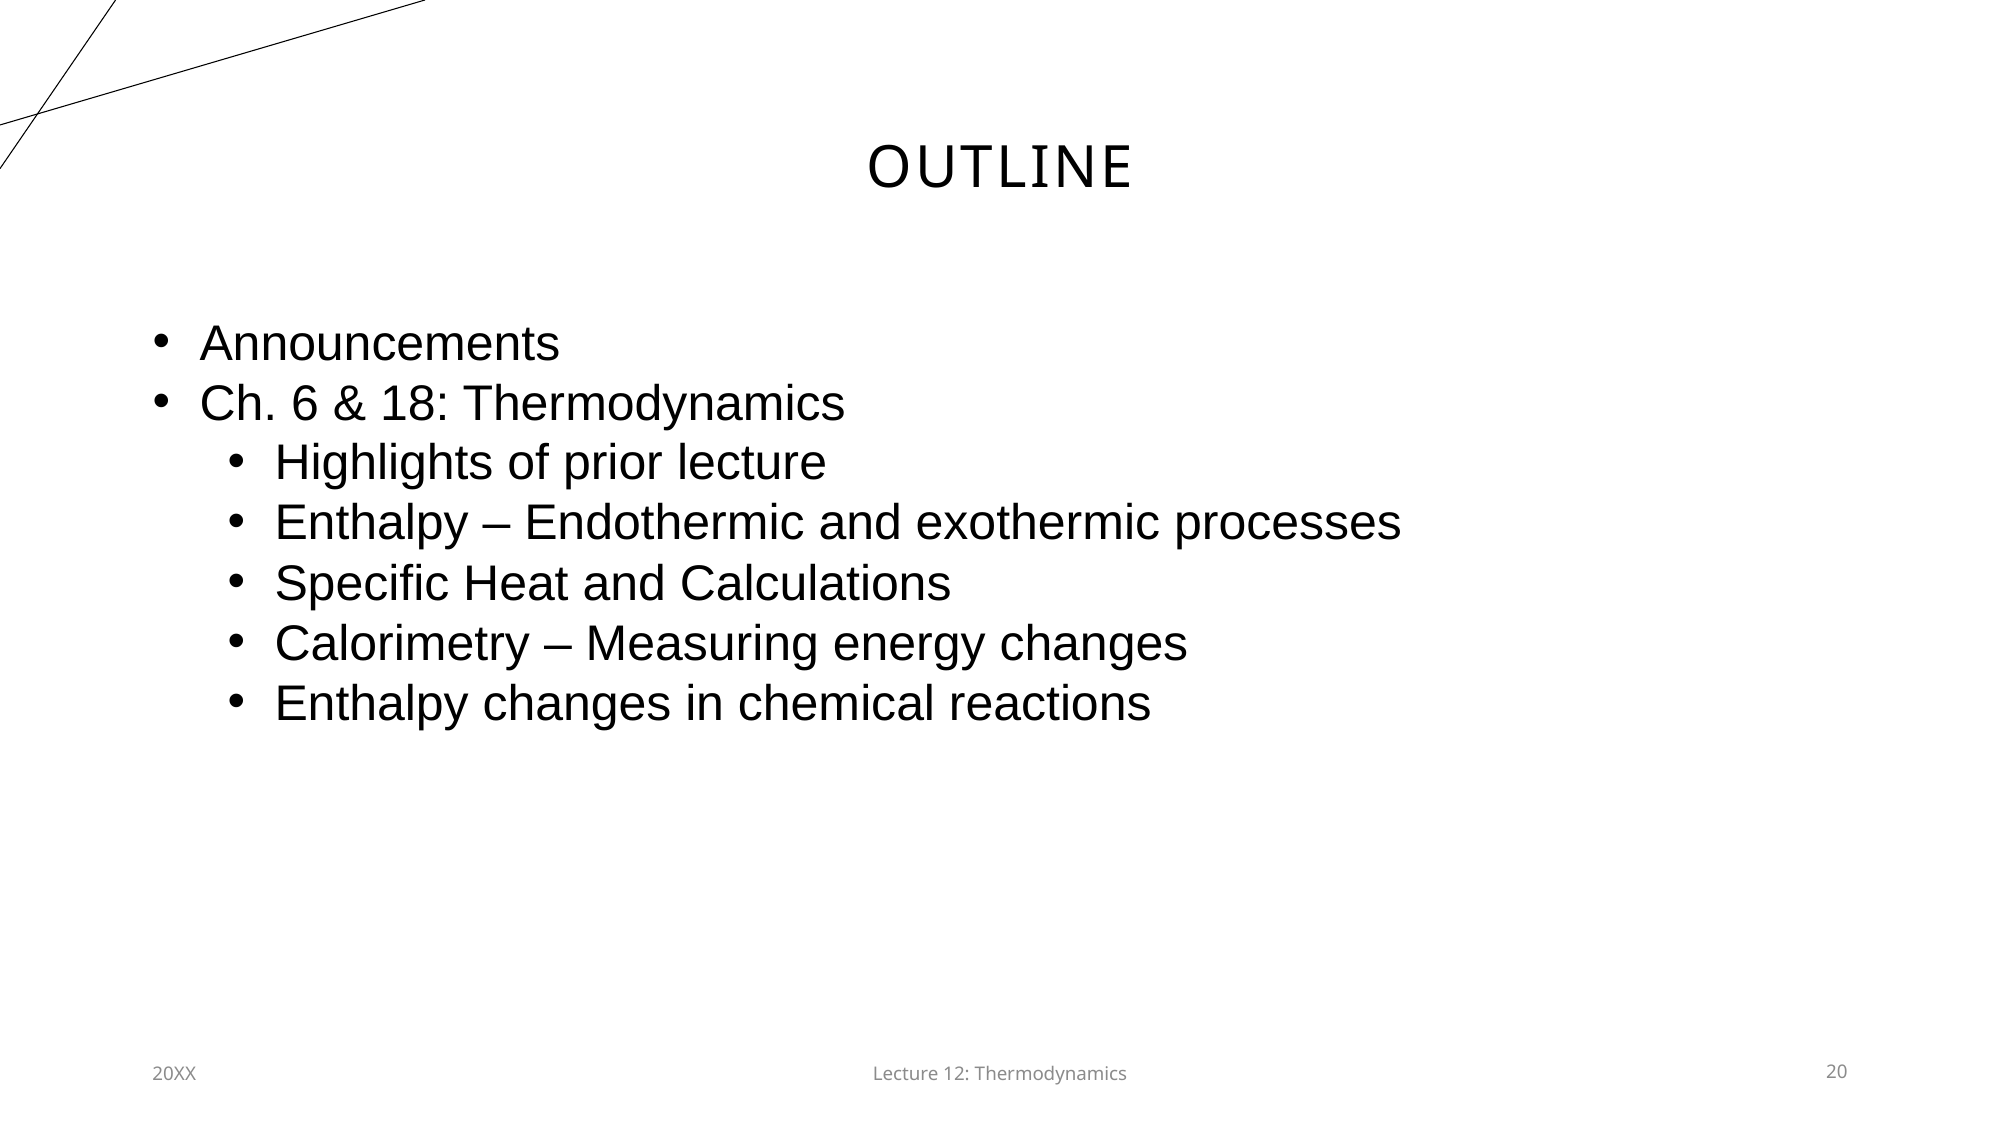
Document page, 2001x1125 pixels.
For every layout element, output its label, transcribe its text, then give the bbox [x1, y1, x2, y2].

slide_number 20 [1412, 1042, 1863, 1103]
slide_number 20XX [137, 1042, 588, 1103]
title Outline [137, 59, 1863, 278]
footer Lecture 12: Thermodynamics​ [662, 1042, 1338, 1103]
text_box Announcements Ch. 6 & 18: Thermodynamics Highlights of prior lecture Enthalpy – Endothermic and exothermic processes Specific Heat and Calculations Calorimetry – Measuring energy changes Enthalpy changes in chemical reactions [137, 302, 1858, 738]
